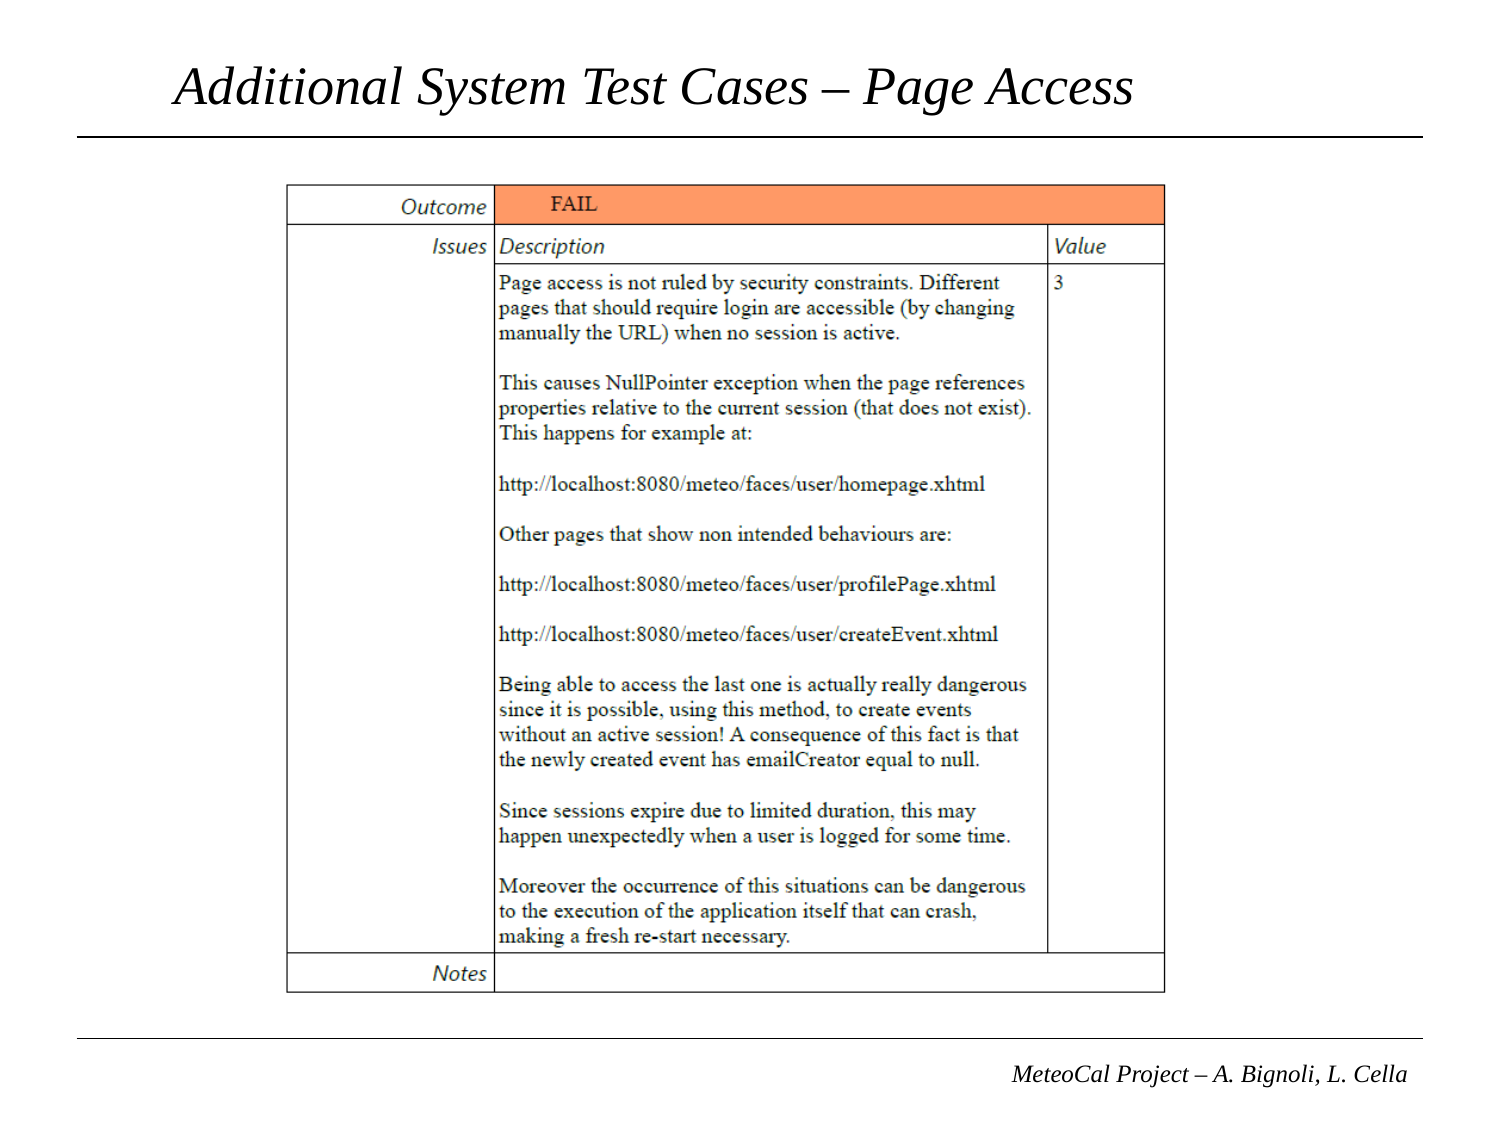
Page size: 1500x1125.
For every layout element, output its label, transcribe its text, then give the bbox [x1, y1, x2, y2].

picture [277, 175, 1170, 1001]
footer MeteoCal Project – A. Bignoli, L. Cella [76, 1042, 1424, 1103]
title Additional System Test Cases – Page Access [159, 42, 1424, 124]
